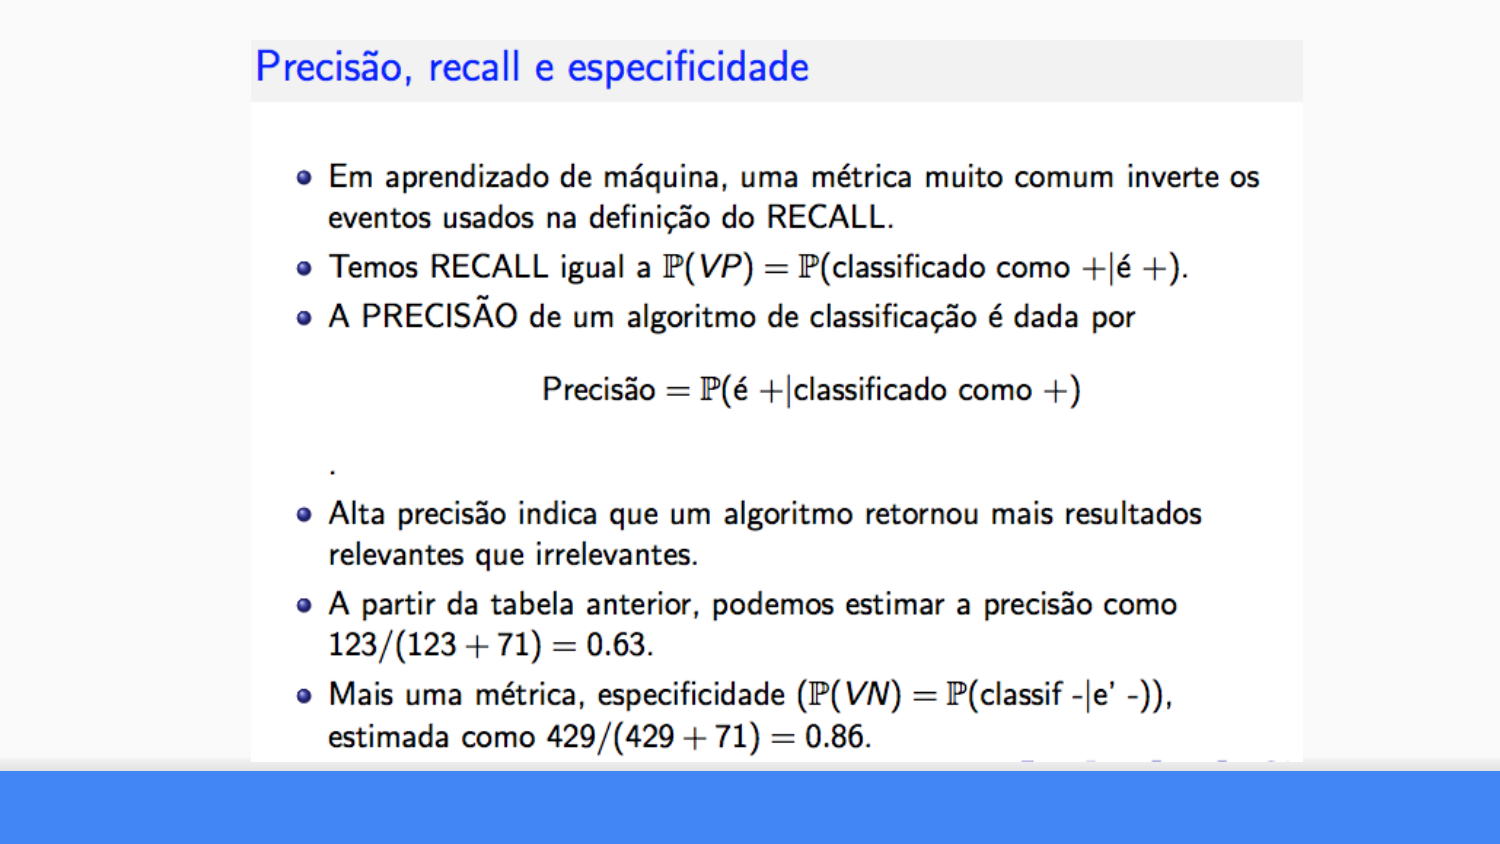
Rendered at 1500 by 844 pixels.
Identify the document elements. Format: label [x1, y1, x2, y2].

picture [251, 40, 1303, 762]
